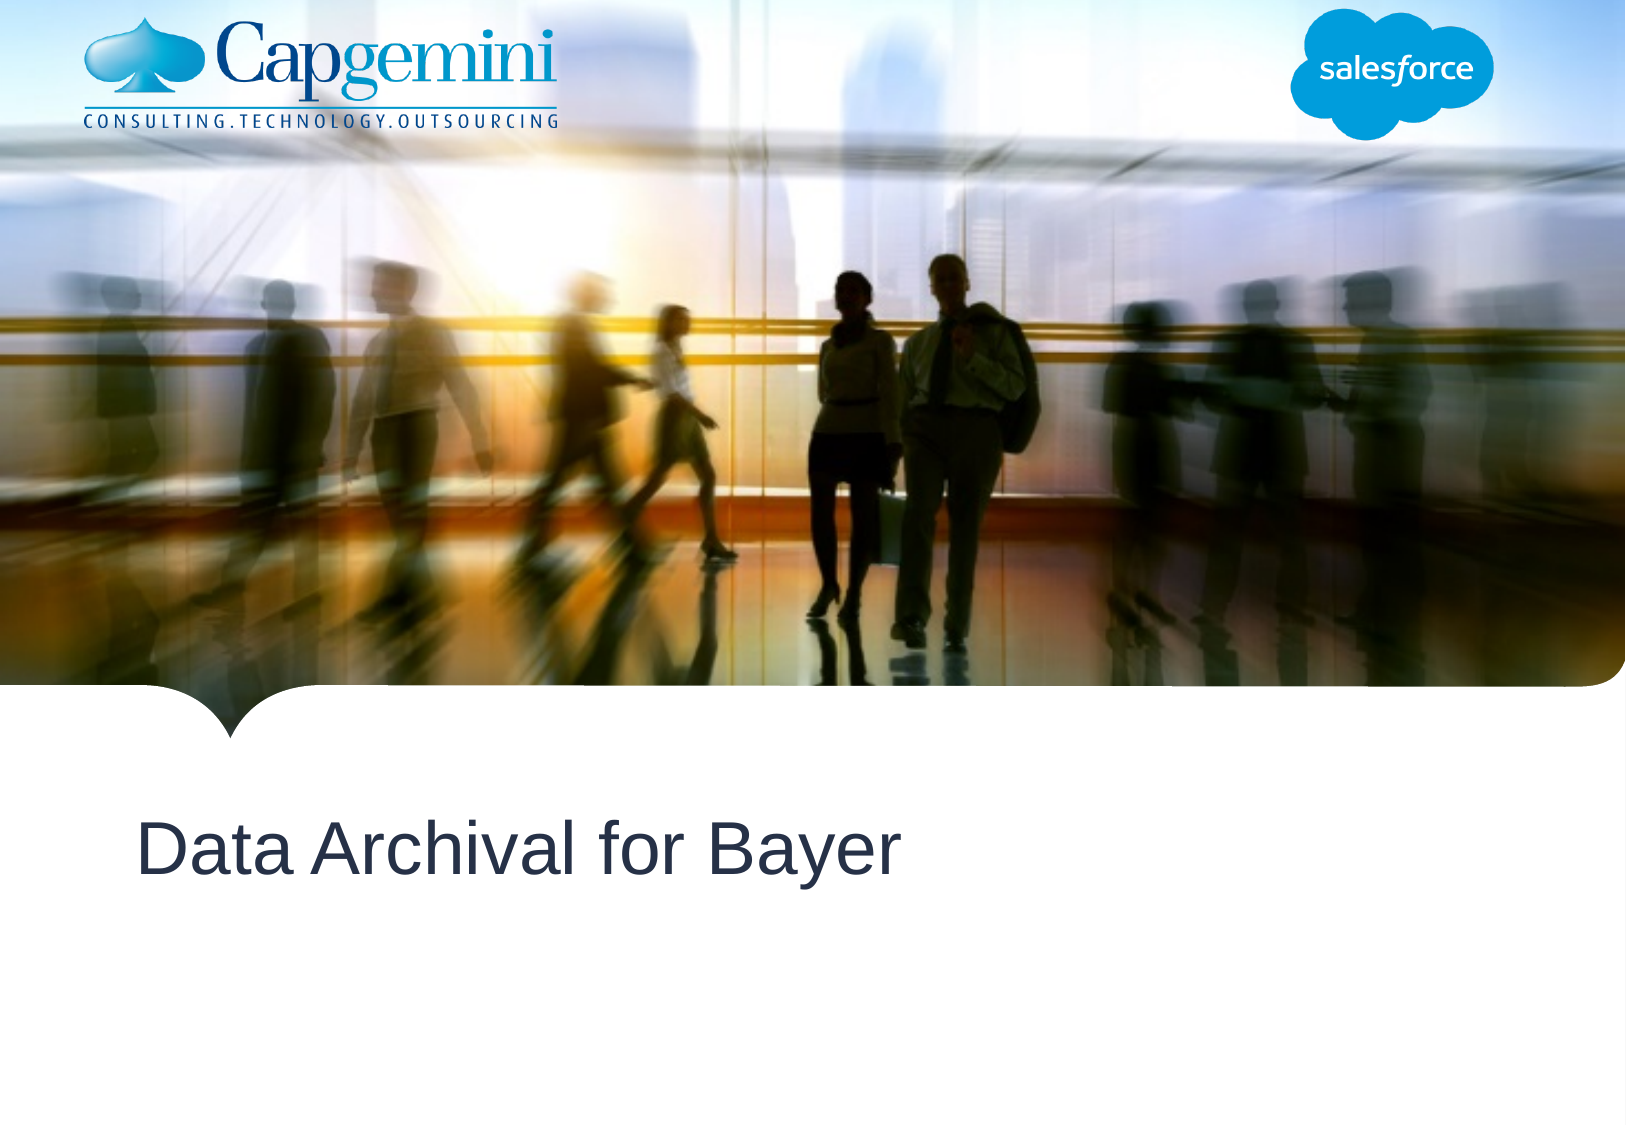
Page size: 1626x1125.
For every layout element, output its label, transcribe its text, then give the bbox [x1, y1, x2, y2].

title Data Archival for Bayer [0, 770, 1625, 919]
picture [0, 0, 1625, 737]
